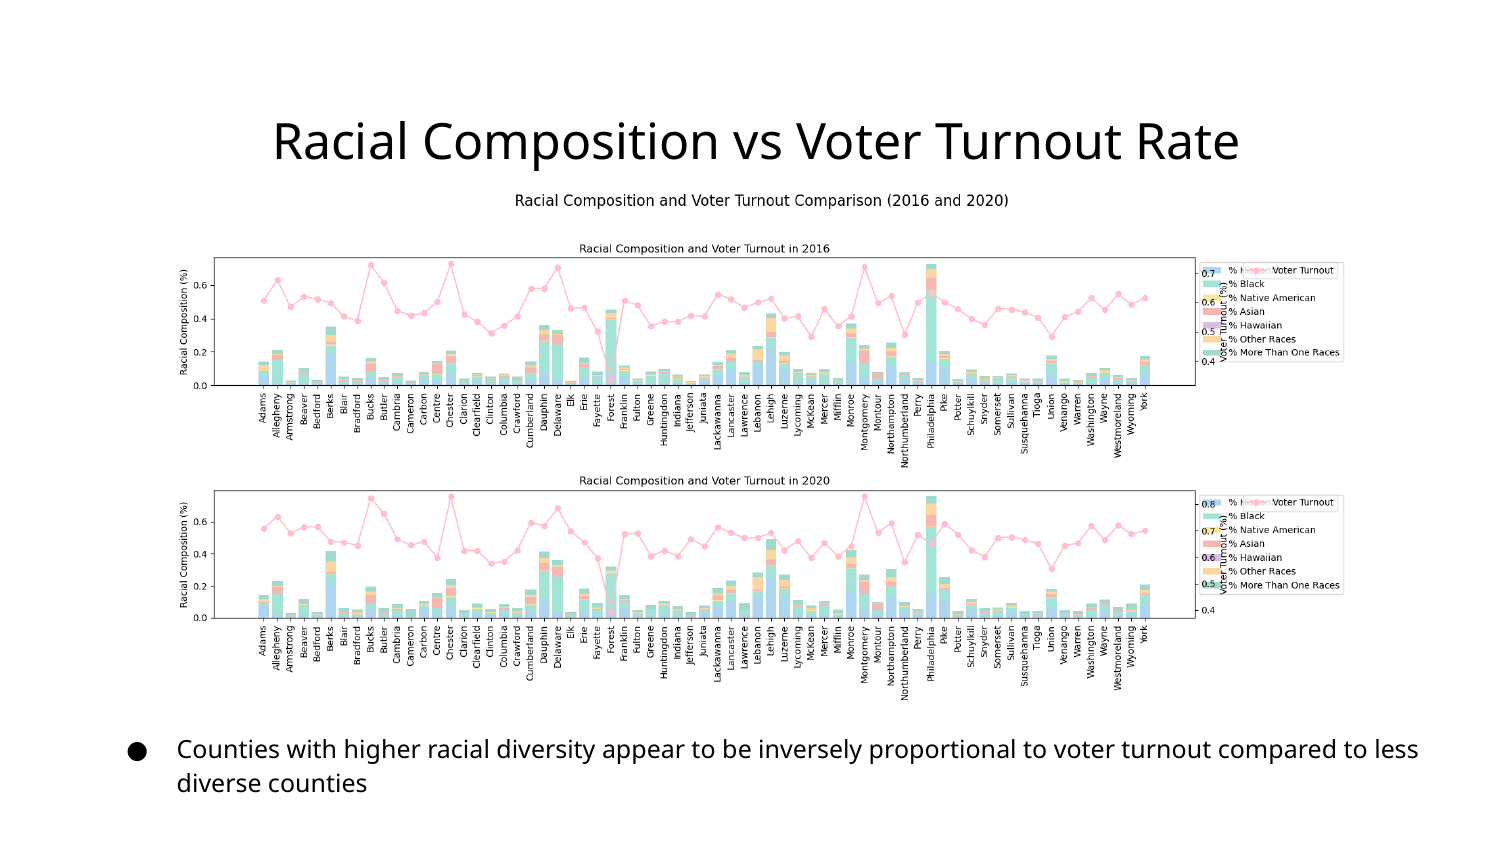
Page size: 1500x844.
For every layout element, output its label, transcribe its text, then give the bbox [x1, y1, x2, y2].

list Counties with higher racial diversity appear to be inversely proportional to voter turnout compared to less diverse counties [86, 714, 1437, 809]
title Racial Composition vs Voter Turnout Rate [81, 99, 1432, 179]
picture [170, 183, 1353, 709]
